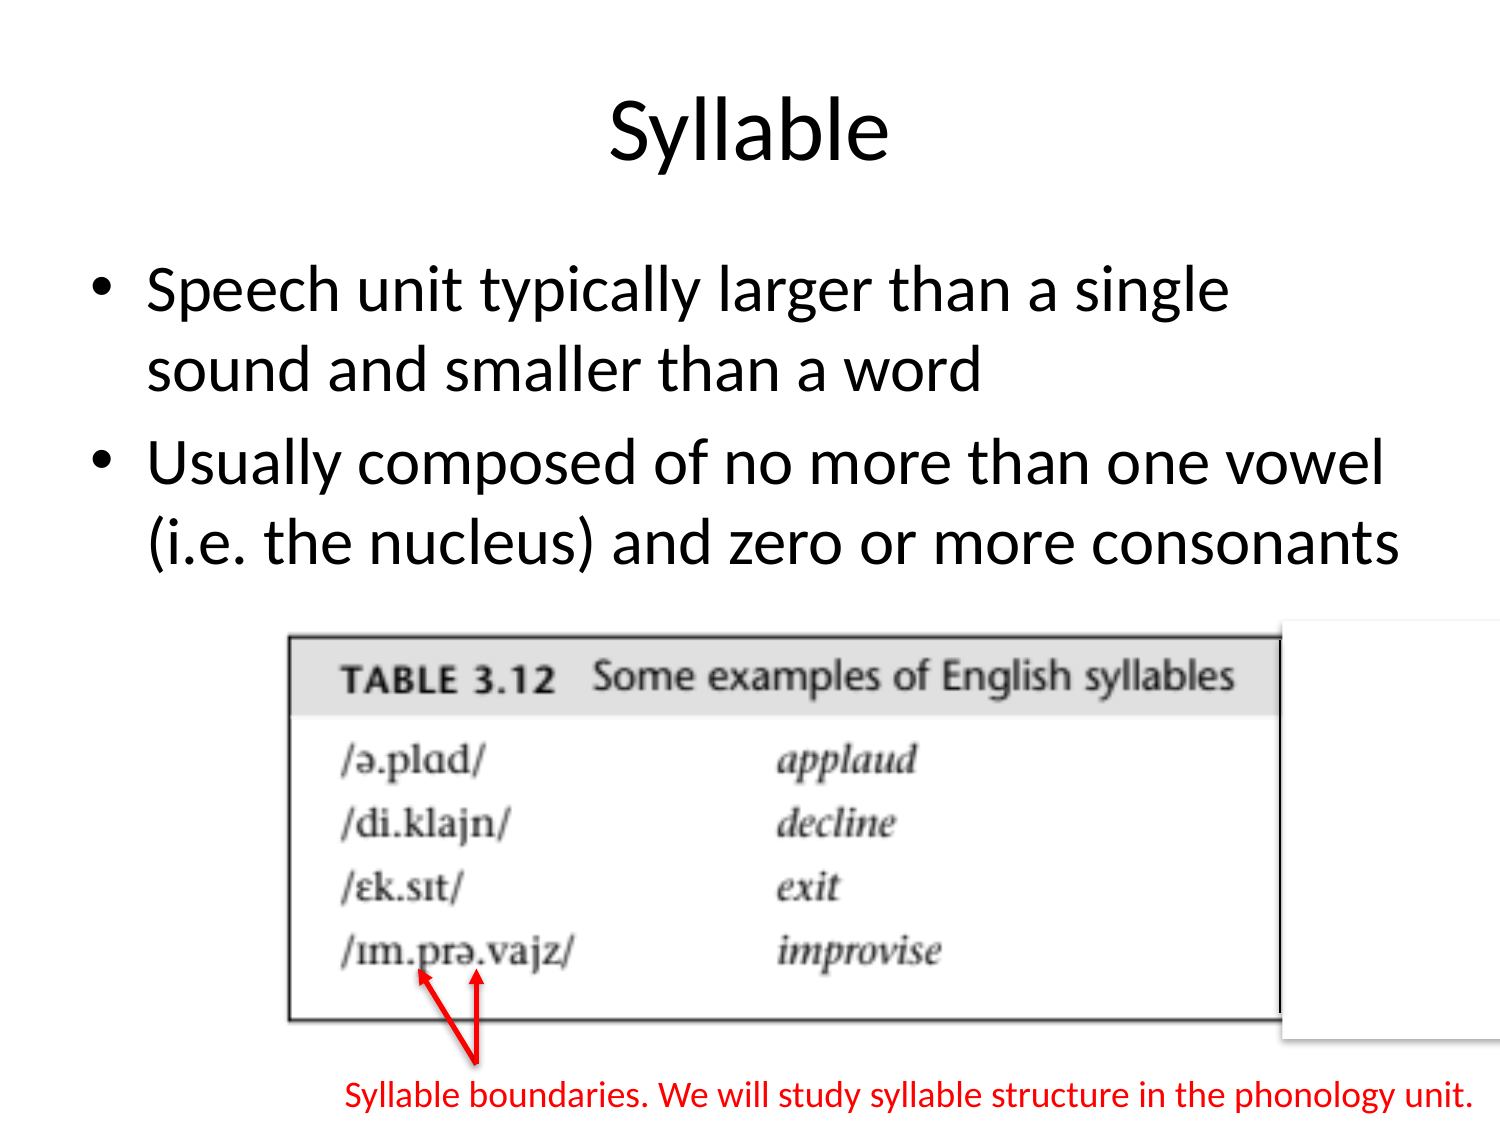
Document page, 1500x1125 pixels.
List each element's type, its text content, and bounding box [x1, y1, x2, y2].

picture [270, 620, 1500, 1040]
list Speech unit typically larger than a single sound and smaller than a word Usually composed of no more than one vowel (i.e. the nucleus) and zero or more consonants [75, 237, 1425, 1005]
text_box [417, 968, 476, 1065]
title Syllable [75, 45, 1425, 204]
text_box Syllable boundaries. We will study syllable structure in the phonology unit. [329, 1062, 1500, 1123]
